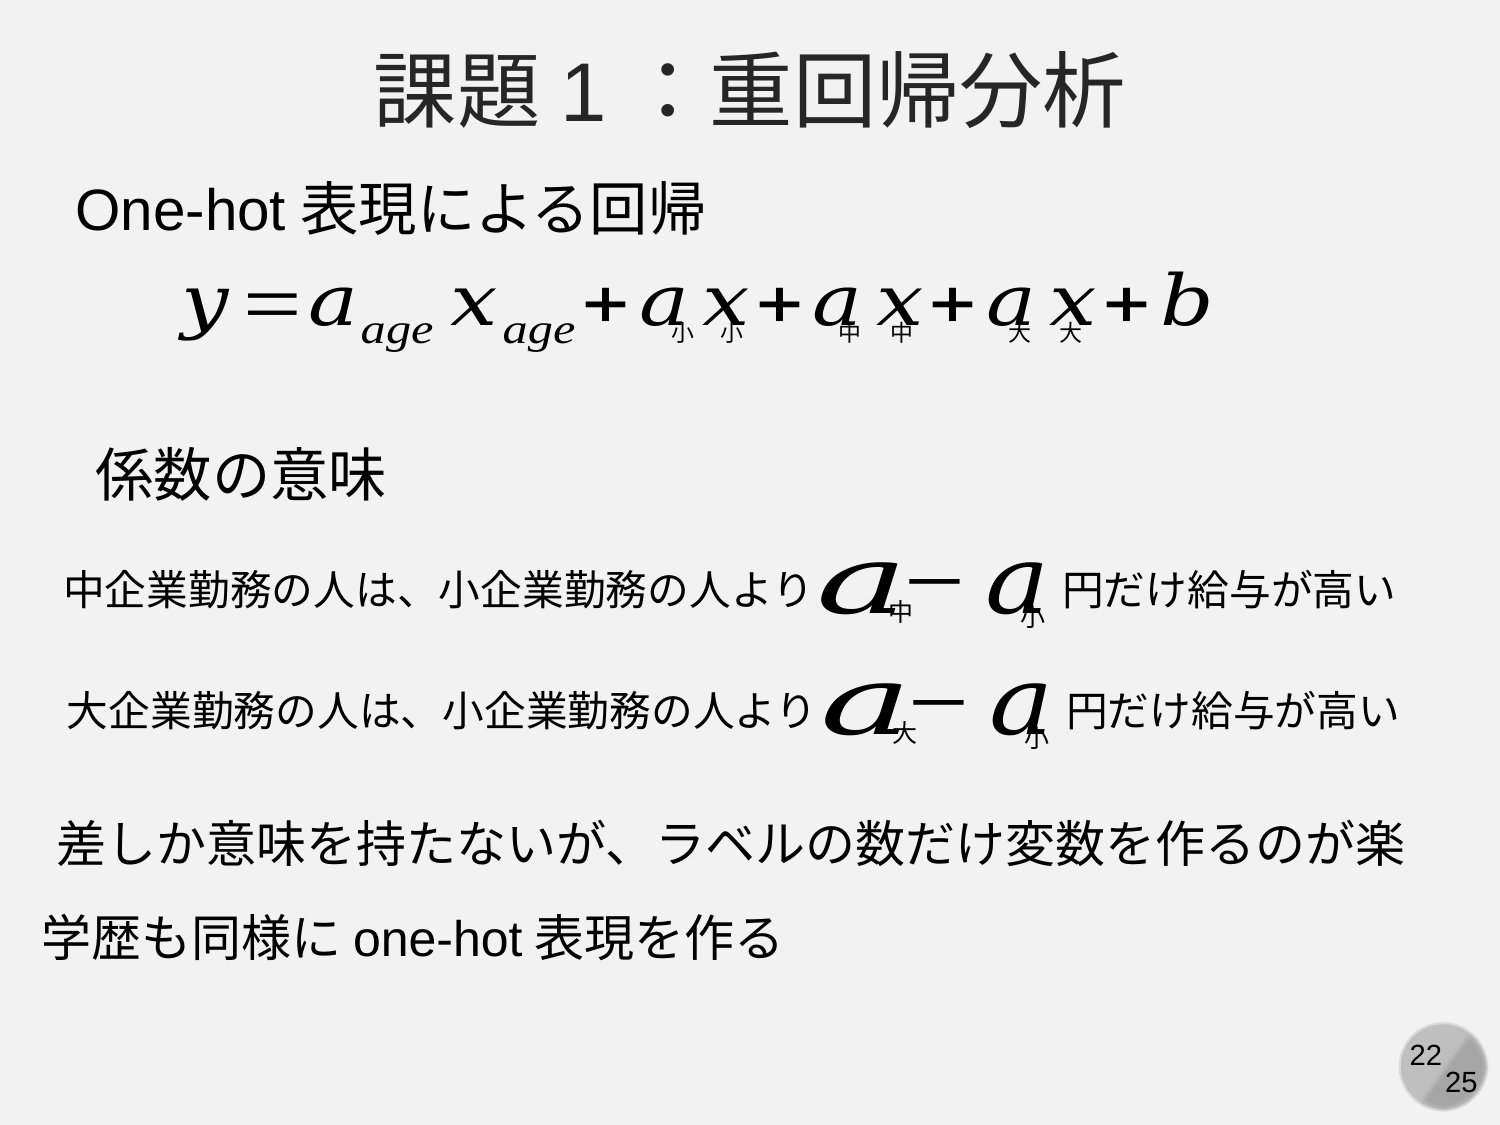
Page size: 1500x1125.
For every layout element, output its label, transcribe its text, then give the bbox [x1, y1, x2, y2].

text_box 小 [694, 311, 758, 354]
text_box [820, 651, 900, 758]
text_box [896, 530, 1059, 641]
text_box 大 [1033, 311, 1098, 354]
text_box 中 [812, 311, 865, 354]
text_box One-hot表現による回帰 [60, 164, 722, 250]
text_box 係数の意味 [80, 430, 402, 515]
list 課題1：重回帰分析 [0, 31, 1500, 155]
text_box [816, 530, 896, 637]
text_box 中 [865, 311, 929, 354]
text_box 中企業勤務の人は、小企業勤務の人より [48, 556, 816, 622]
text_box 大 [982, 311, 1033, 354]
text_box 差しか意味を持たないが、ラベルの数だけ変数を作るのが楽 [41, 805, 1421, 880]
text_box 学歴も同様にone-hot表現を作る [26, 898, 800, 974]
text_box 大企業勤務の人は、小企業勤務の人より [52, 677, 820, 743]
text_box 円だけ給与が高い [1063, 677, 1416, 743]
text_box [900, 651, 1063, 762]
text_box 円だけ給与が高い [1059, 556, 1412, 622]
text_box 小 [646, 311, 694, 354]
